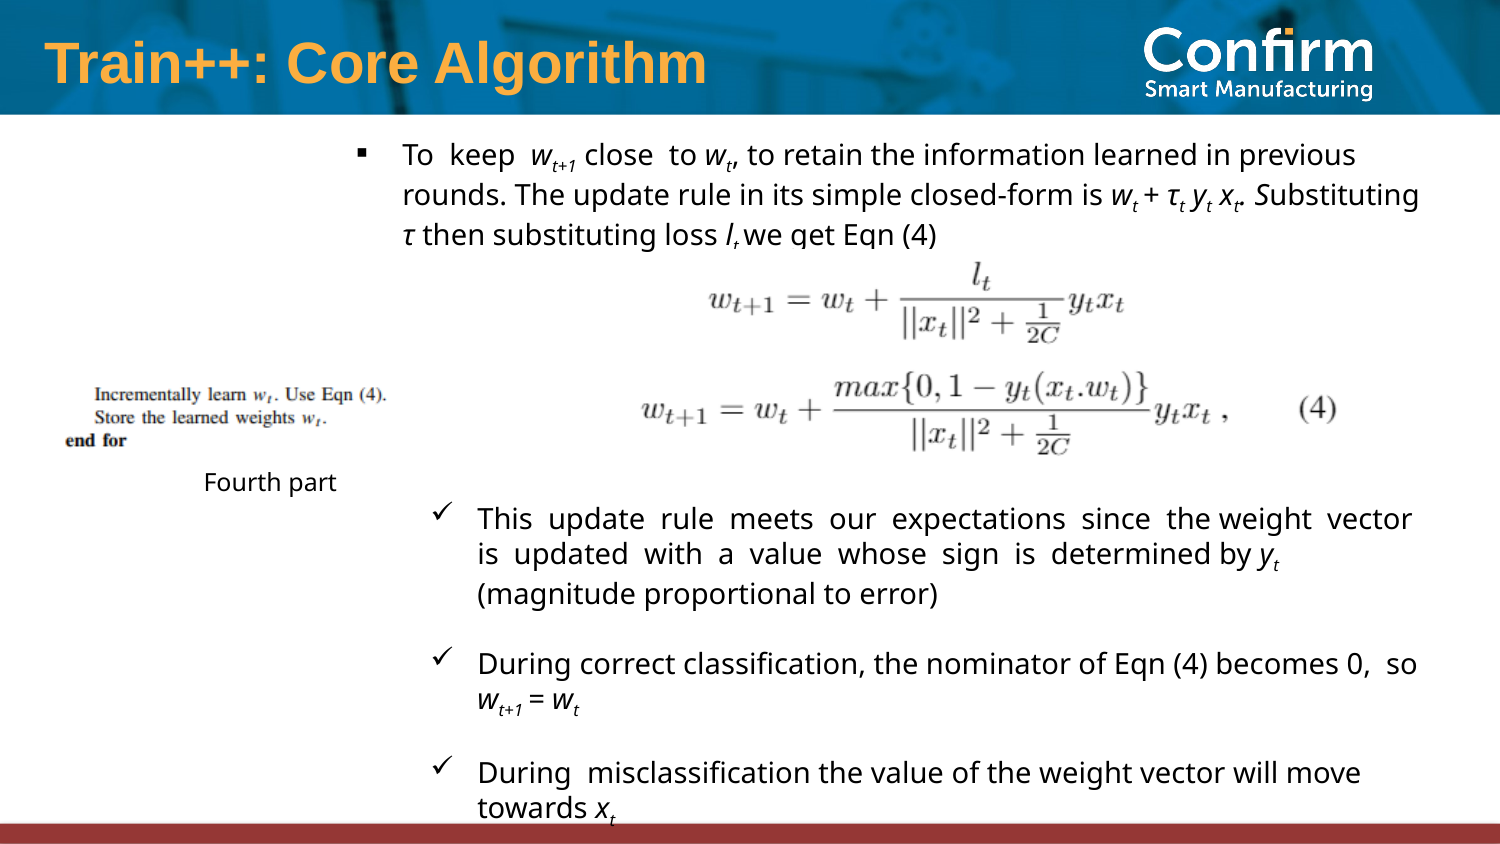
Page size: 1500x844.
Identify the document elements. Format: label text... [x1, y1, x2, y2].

text_box Fourth part [57, 460, 265, 504]
picture [1175, 88, 1189, 96]
picture [1309, 83, 1315, 96]
text_box To keep wt+1 close to wt, to retain the information learned in previous rounds. The update rule in its simple closed-form is wt + τt yt xt. Substituting τ then substituting loss lt we get Eqn (4) This update rule meets our expectations since the weight vector is updated with a value whose sign is determined by yt (magnitude proportional to error) During correct classification, the nominator of Eqn (4) becomes 0, so wt+1 = wt During misclassification the value of the weight vector will move towards xt After this movement, the dot product in the update rule becomes negative. Hence input is classified correctly as +1 [265, 129, 1453, 844]
picture [1199, 83, 1207, 96]
picture [1287, 86, 1293, 96]
picture [1302, 40, 1319, 70]
picture [1147, 88, 1156, 96]
picture [1361, 88, 1367, 96]
picture [1199, 40, 1220, 78]
picture [1236, 86, 1245, 96]
picture [1263, 86, 1268, 96]
picture [1297, 86, 1305, 96]
picture [1364, 86, 1371, 101]
picture [1276, 81, 1282, 96]
picture [1318, 86, 1324, 96]
picture [1263, 14, 1292, 70]
picture [1253, 85, 1259, 96]
picture [496, 88, 520, 95]
picture [1226, 81, 1232, 96]
picture [1326, 40, 1372, 70]
text_box Train++: Core Algorithm [29, 17, 1199, 88]
picture [1352, 85, 1358, 96]
picture [1217, 81, 1222, 96]
picture [1228, 40, 1256, 70]
picture [5, 249, 1353, 476]
picture [1269, 86, 1273, 96]
